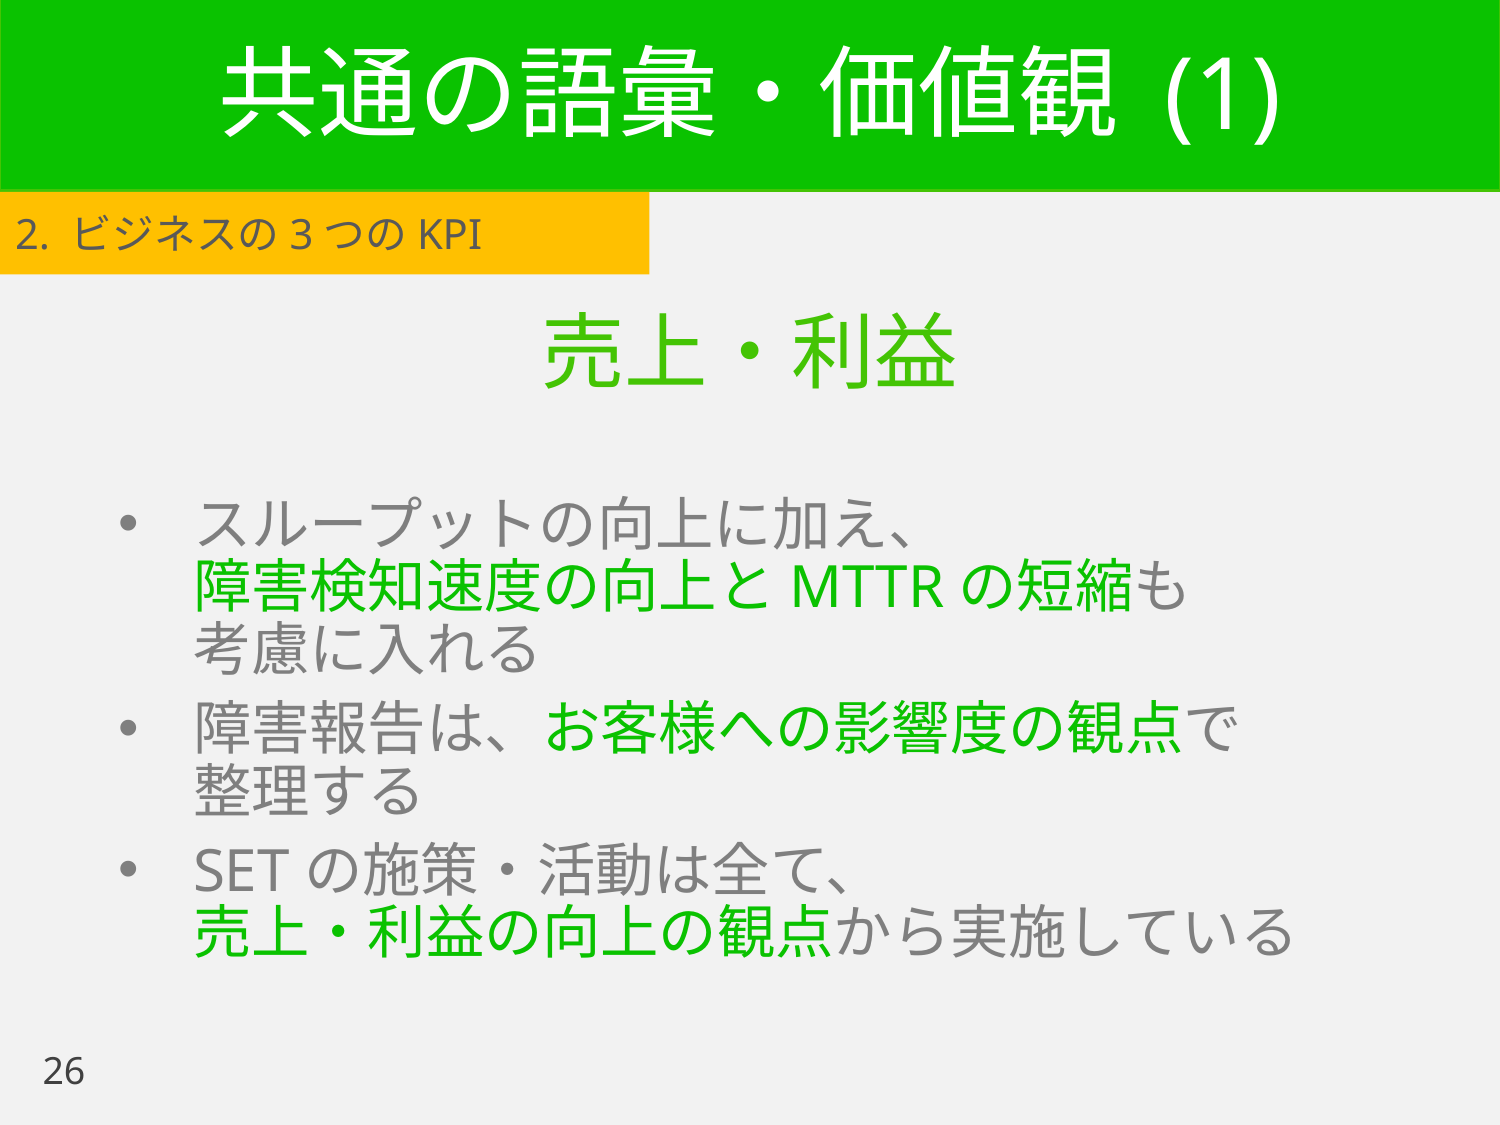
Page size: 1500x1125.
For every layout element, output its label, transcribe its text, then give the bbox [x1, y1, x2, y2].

title 共通の語彙・価値観 (1) [0, 53, 1500, 140]
list 売上・利益 スループットの向上に加え、 障害検知速度の向上とMTTRの短縮も 考慮に入れる 障害報告は、お客様への影響度の観点で 整理する SETの施策・活動は全て、 売上・利益の向上の観点から実施している [103, 277, 1397, 1000]
text_box 2. ビジネスの3つのKPI [0, 191, 650, 275]
slide_number 26 [27, 1042, 146, 1102]
